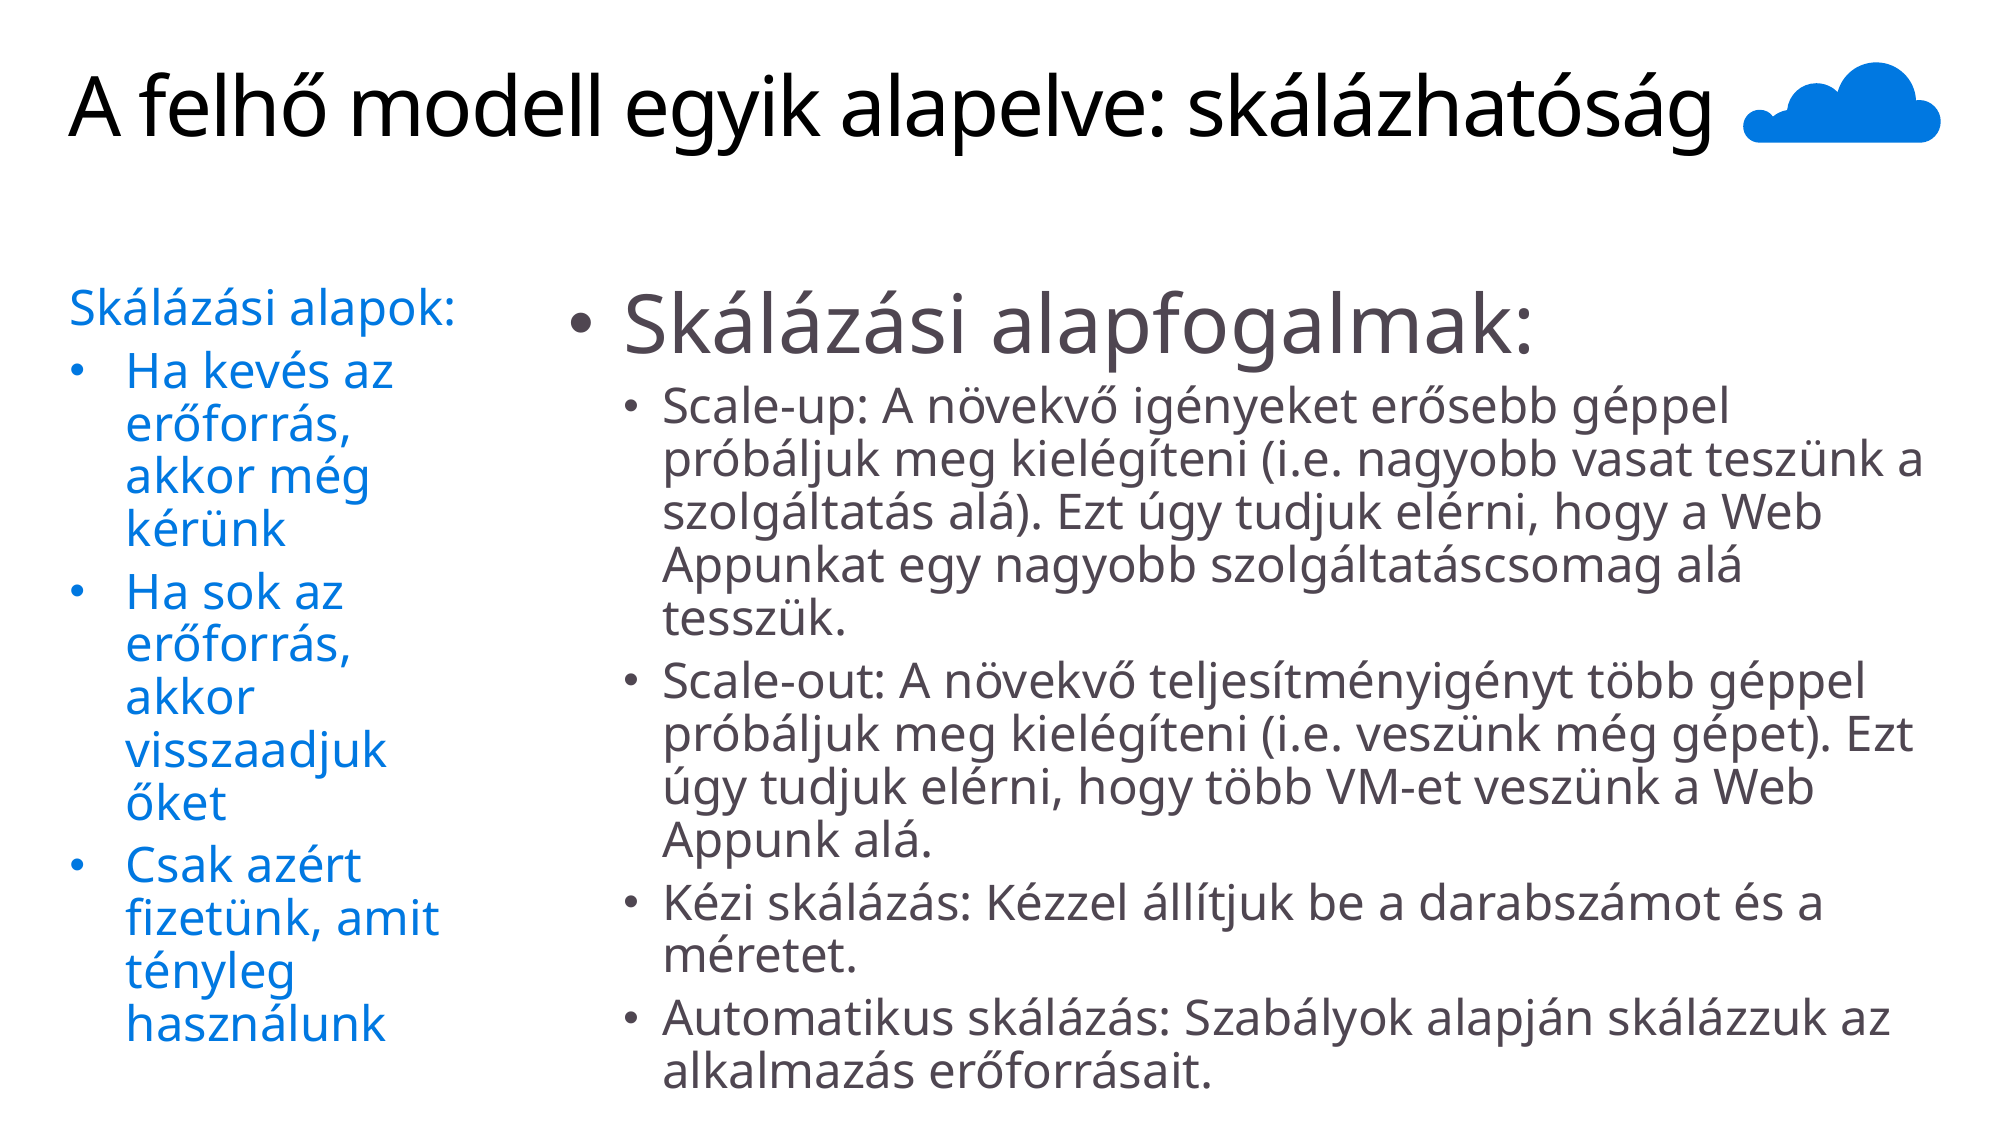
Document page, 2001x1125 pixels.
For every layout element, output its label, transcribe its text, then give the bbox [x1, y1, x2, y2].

title A felhő modell egyik alapelve: skálázhatóság [44, 49, 1957, 197]
list Skálázási alapfogalmak: Scale-up: A növekvő igényeket erősebb géppel próbáljuk meg kielégíteni (i.e. nagyobb vasat teszünk a szolgáltatás alá). Ezt úgy tudjuk elérni, hogy a Web Appunkat egy nagyobb szolgáltatáscsomag alá tesszük. Scale-out: A növekvő teljesítményigényt több géppel próbáljuk meg kielégíteni (i.e. veszünk még gépet). Ezt úgy tudjuk elérni, hogy több VM-et veszünk a Web Appunk alá. Kézi skálázás: Kézzel állítjuk be a darabszámot és a méretet. Automatikus skálázás: Szabályok alapján skálázzuk az alkalmazás erőforrásait. [544, 268, 1956, 1078]
list Skálázási alapok: Ha kevés az erőforrás, akkor még kérünk Ha sok az erőforrás, akkor visszaadjuk őket Csak azért fizetünk, amit tényleg használunk [45, 268, 487, 1078]
